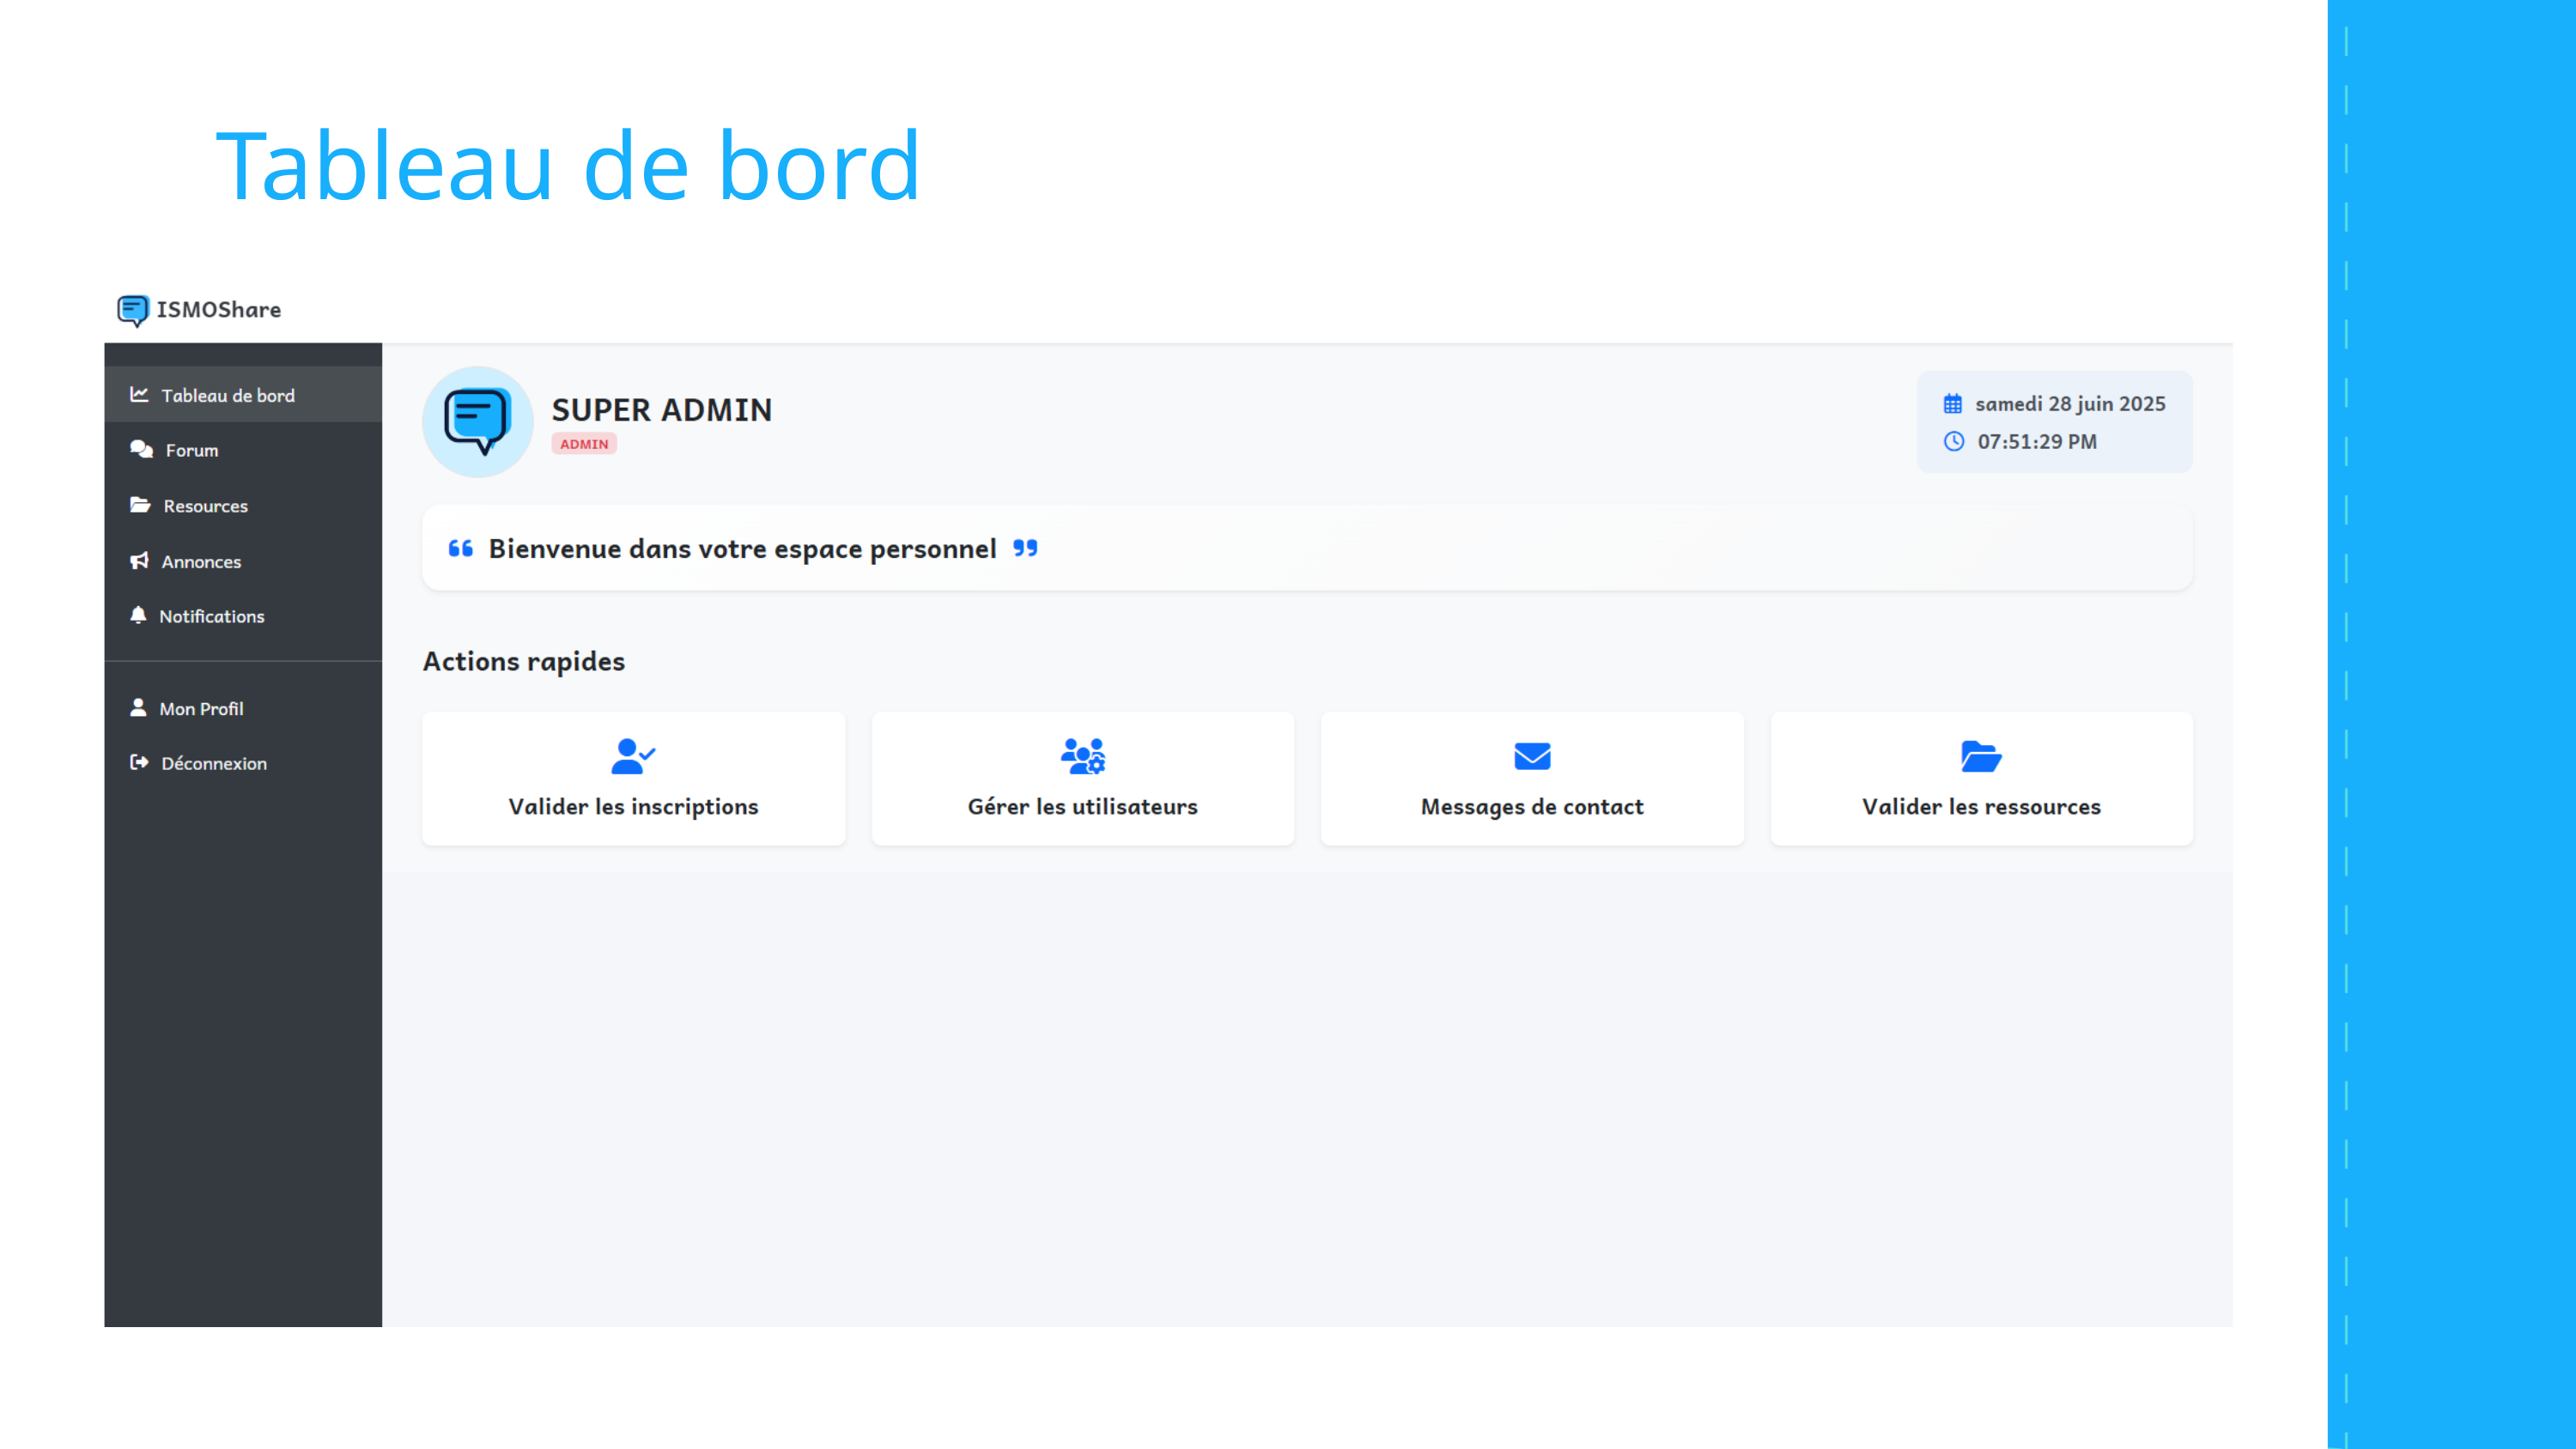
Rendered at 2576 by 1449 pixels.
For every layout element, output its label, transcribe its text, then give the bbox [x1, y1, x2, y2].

text_box [104, 277, 2233, 1327]
text_box Tableau de bord [216, 106, 1081, 218]
text_box [2327, 0, 2576, 1449]
